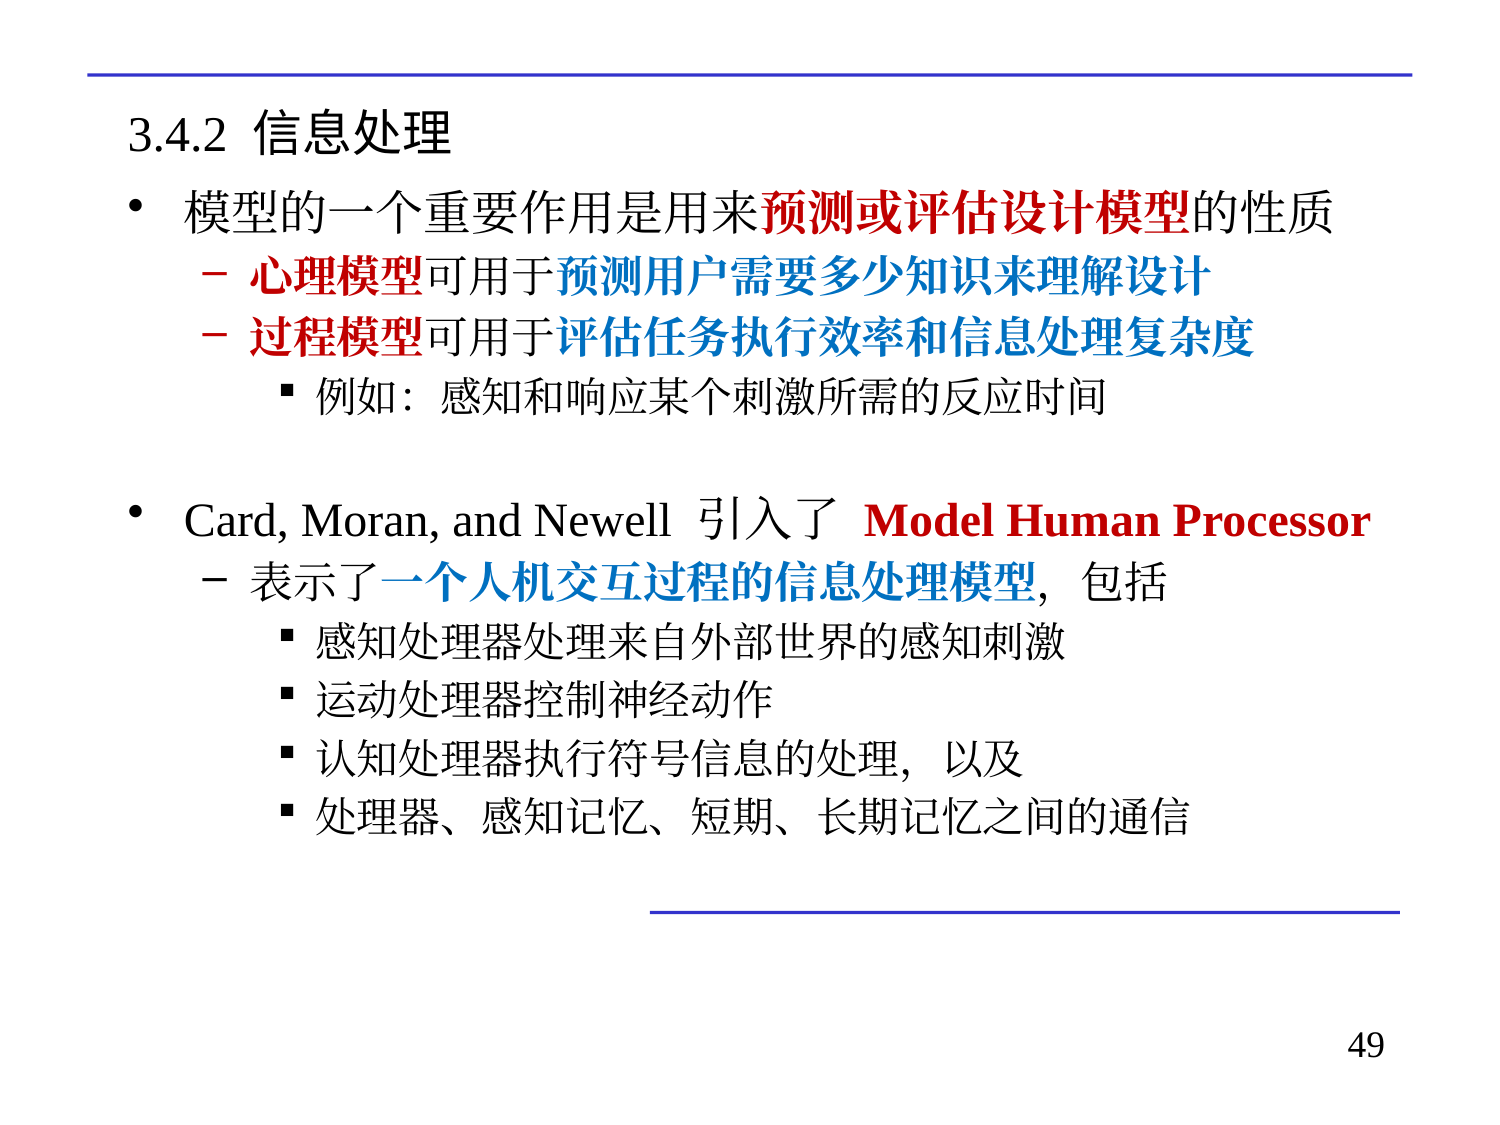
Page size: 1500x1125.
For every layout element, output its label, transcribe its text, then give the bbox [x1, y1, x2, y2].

slide_number 49 [1087, 1012, 1401, 1088]
title 3.4.2 信息处理 [112, 87, 1388, 174]
list 模型的一个重要作用是用来预测或评估设计模型的性质 心理模型可用于预测用户需要多少知识来理解设计 过程模型可用于评估任务执行效率和信息处理复杂度 例如：感知和响应某个刺激所需的反应时间 Card, Moran, and Newell 引入了 Model Human Processor 表示了一个人机交互过程的信息处理模型，包括 感知处理器处理来自外部世界的感知刺激 运动处理器控制神经动作 认知处理器执行符号信息的处理，以及 处理器、感知记忆、短期、长期记忆之间的通信 [112, 174, 1388, 900]
